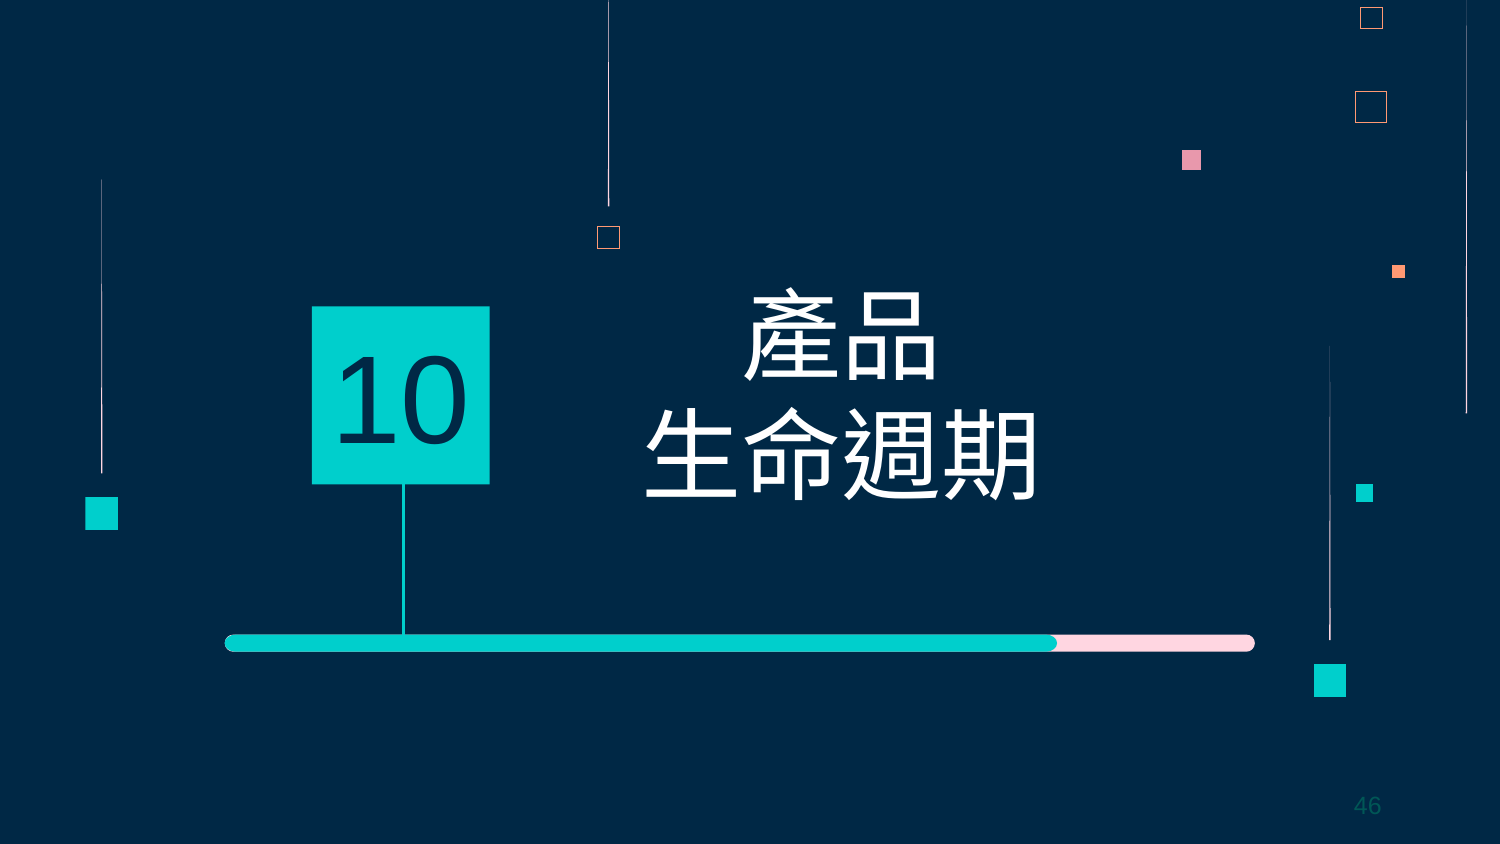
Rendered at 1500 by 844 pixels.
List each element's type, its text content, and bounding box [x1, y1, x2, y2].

text_box [311, 306, 490, 345]
text_box [311, 441, 490, 485]
slide_number 46 [1059, 782, 1397, 828]
text_box [224, 634, 1058, 652]
title 10 [296, 345, 506, 441]
title 產品 生命週期 [626, 259, 1058, 528]
text_box [1049, 634, 1255, 652]
